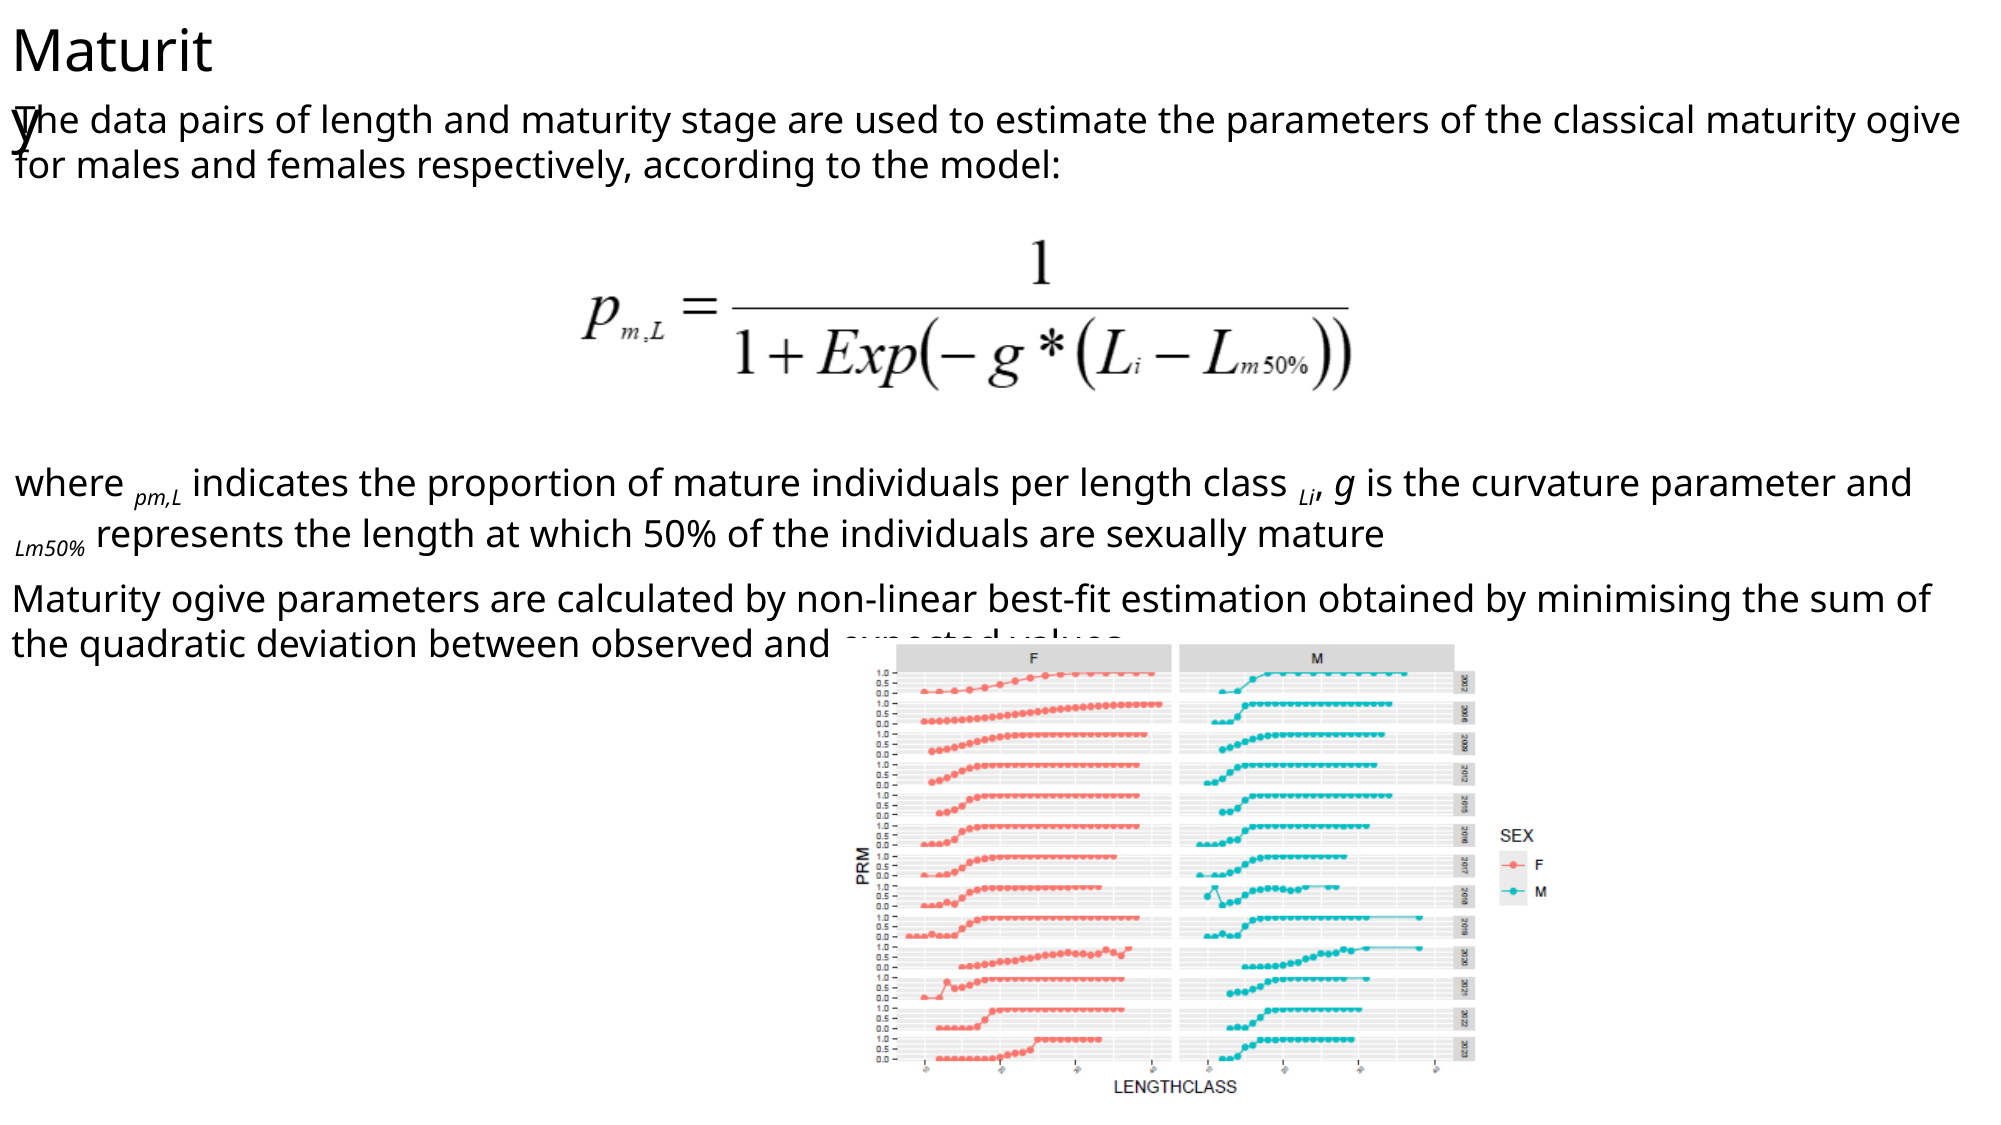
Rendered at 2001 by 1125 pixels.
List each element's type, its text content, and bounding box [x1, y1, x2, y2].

text_box where pm,L indicates the proportion of mature individuals per length class Li, g is the curvature parameter and Lm50% represents the length at which 50% of the individuals are sexually mature [0, 451, 2000, 569]
picture [838, 637, 1567, 1111]
picture [482, 201, 1389, 399]
text_box The data pairs of length and maturity stage are used to estimate the parameters of the classical maturity ogive for males and females respectively, according to the model: [0, 89, 2000, 194]
text_box Maturity [0, 6, 254, 89]
text_box Maturity ogive parameters are calculated by non-linear best-fit estimation obtained by minimising the sum of the quadratic deviation between observed and expected values. [0, 567, 1997, 673]
